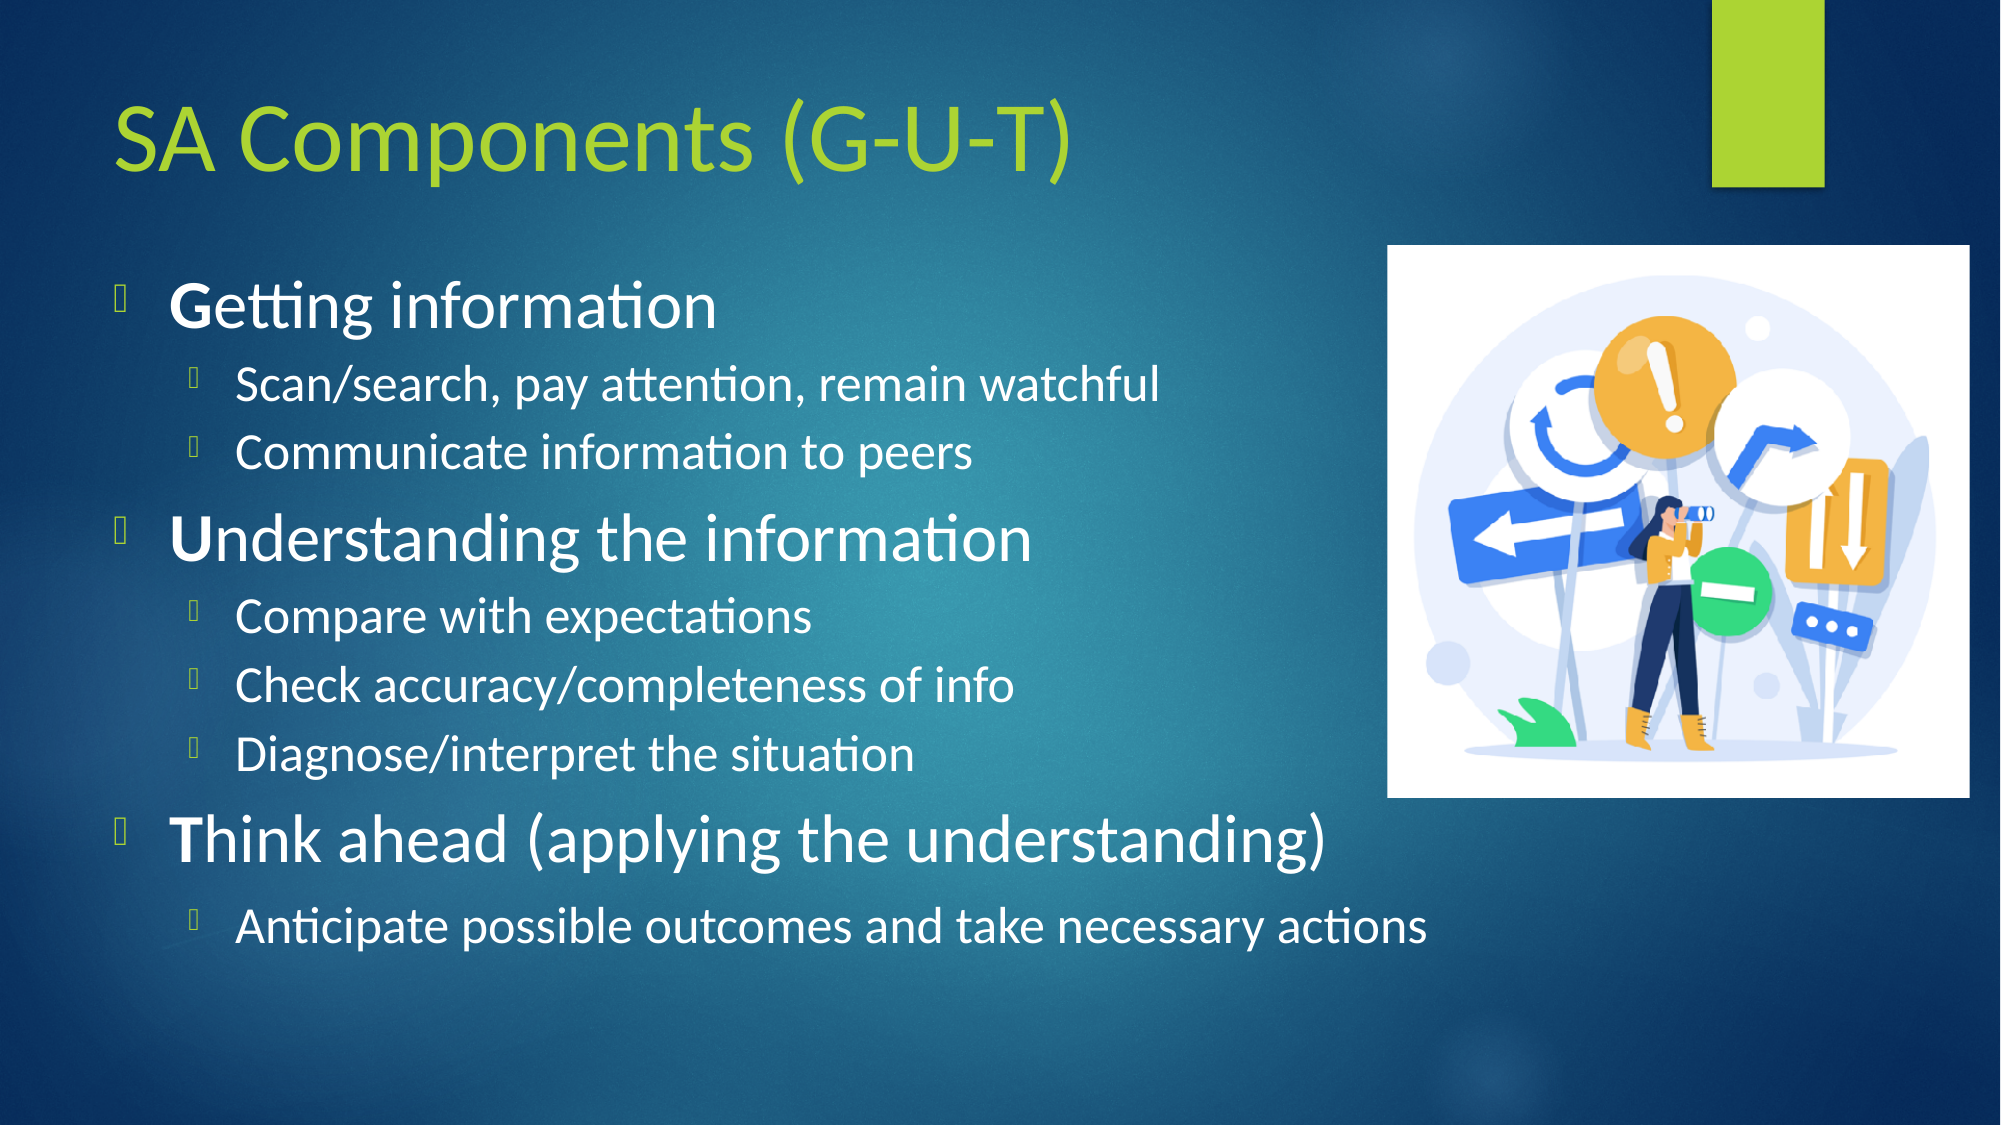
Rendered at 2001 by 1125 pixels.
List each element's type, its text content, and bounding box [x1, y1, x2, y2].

title SA Components (G-U-T) [105, 15, 1705, 247]
picture [0, 0, 2001, 1125]
list Getting information Scan/search, pay attention, remain watchful Communicate information to peers Understanding the information Compare with expectations Check accuracy/completeness of info Diagnose/interpret the situation Think ahead (applying the understanding) Anticipate possible outcomes and take necessary actions [105, 261, 1723, 1069]
